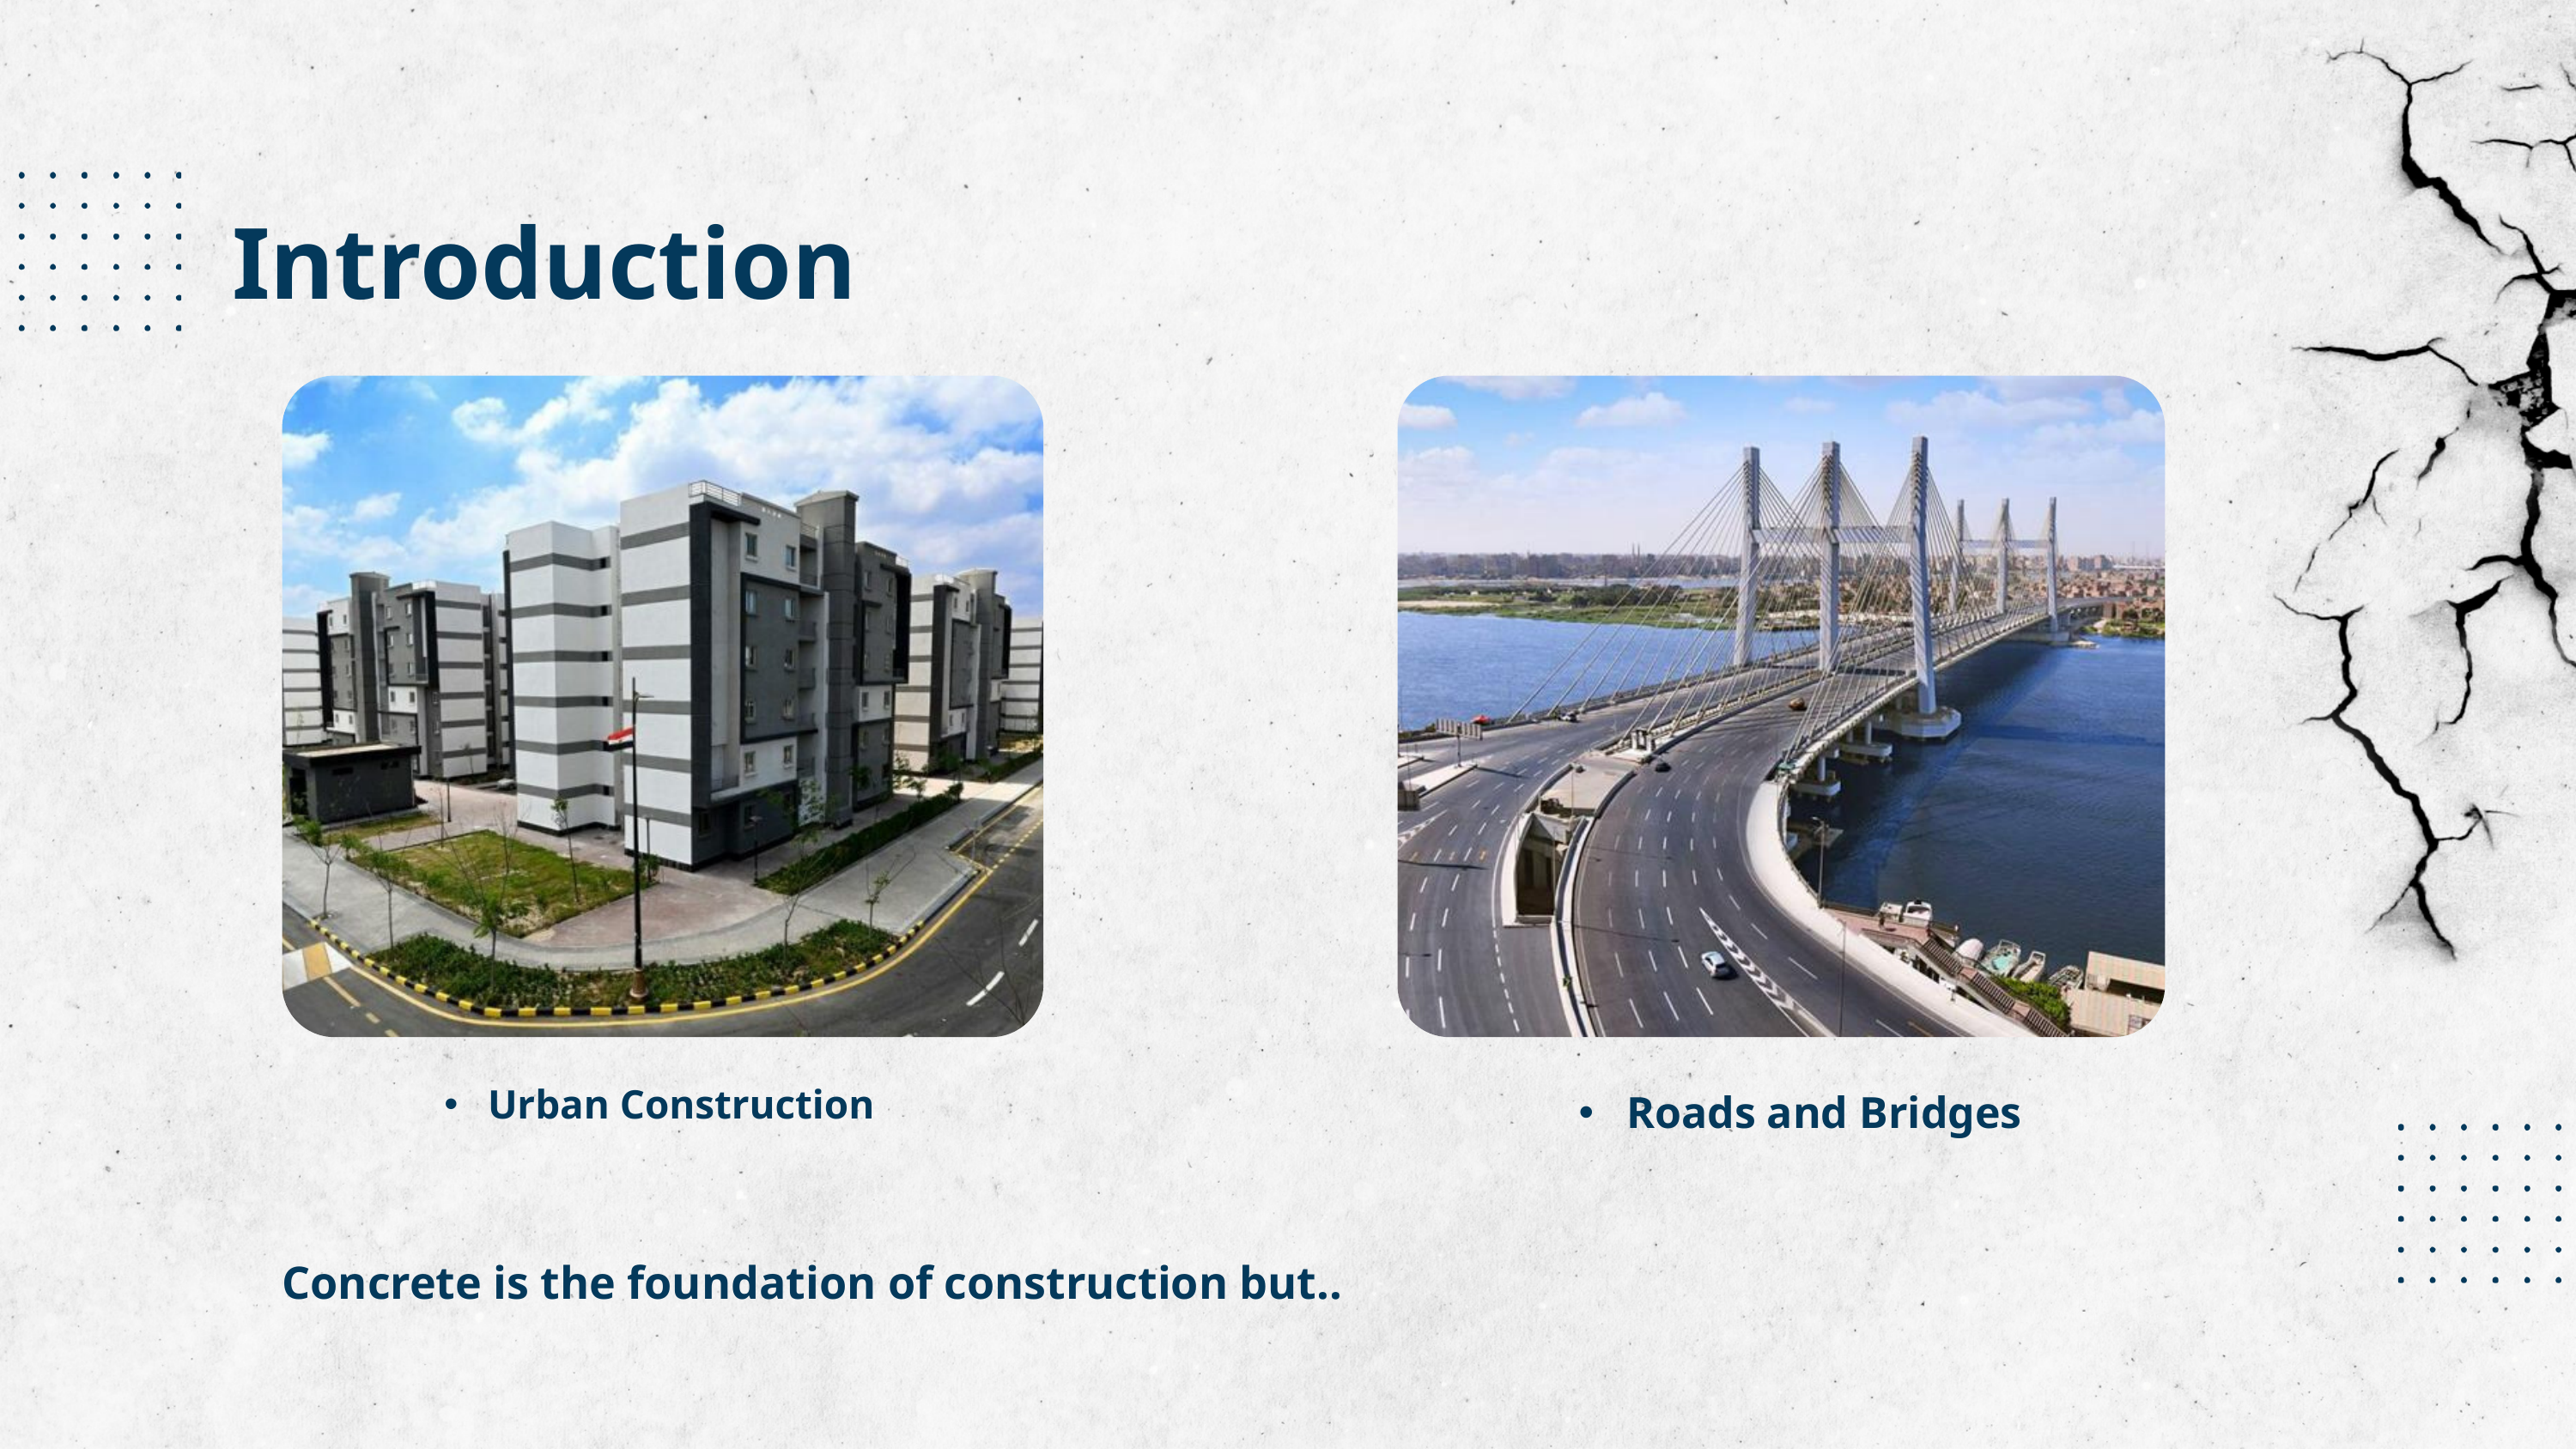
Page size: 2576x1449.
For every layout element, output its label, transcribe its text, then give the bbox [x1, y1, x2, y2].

text_box [2397, 1124, 2576, 1283]
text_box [282, 375, 1044, 1038]
text_box Concrete is the foundation of construction but.. [282, 1245, 1421, 1308]
text_box Introduction [232, 181, 1003, 319]
text_box Roads and Bridges [1542, 1077, 2080, 1138]
text_box [2231, 0, 2576, 990]
text_box [0, 172, 182, 331]
text_box [0, 0, 2576, 1449]
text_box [1397, 375, 2166, 1038]
text_box Urban Construction [410, 1071, 915, 1127]
